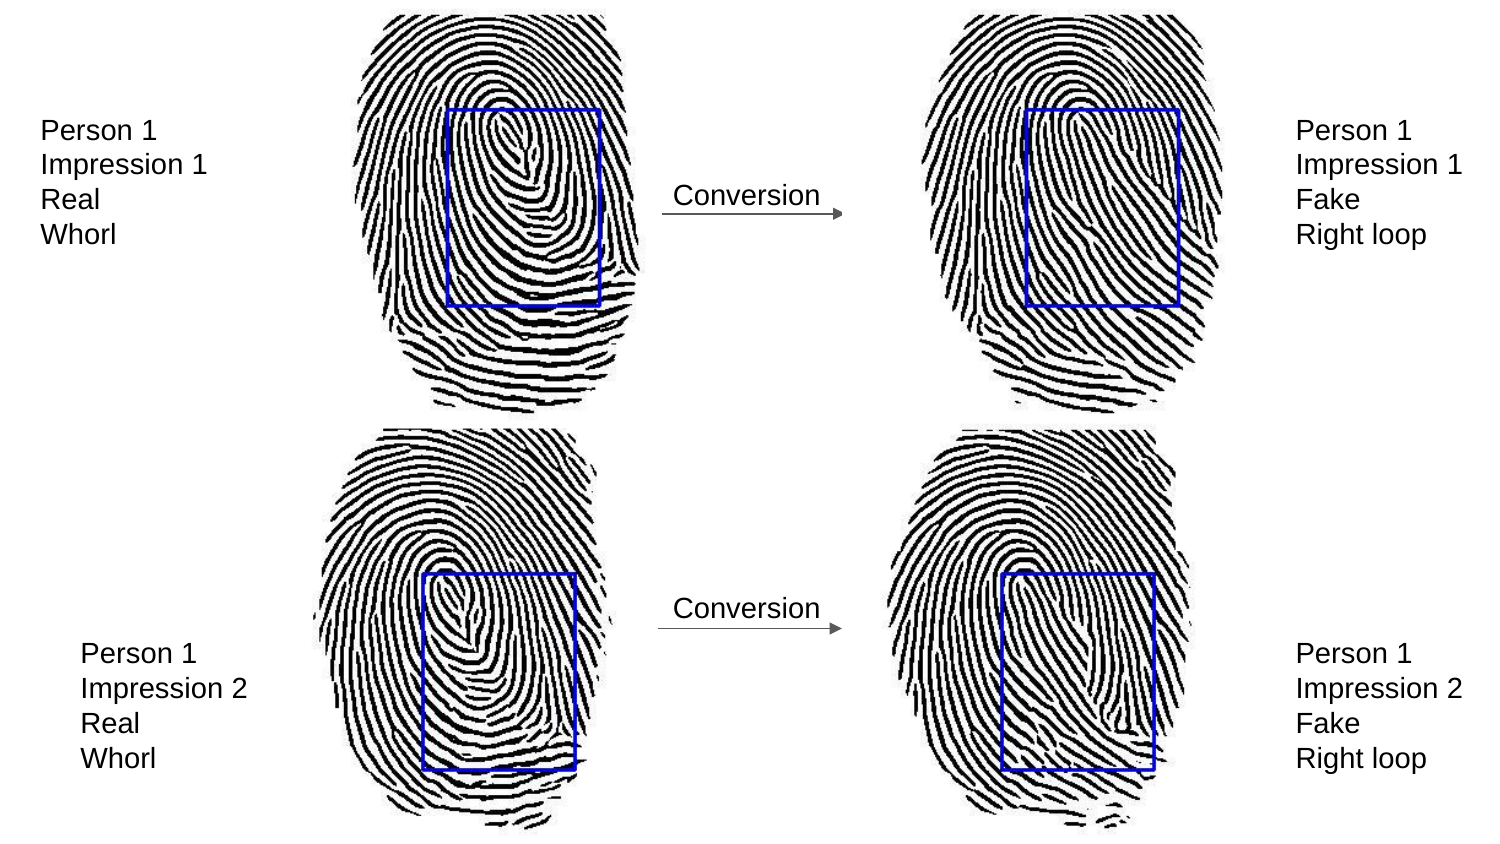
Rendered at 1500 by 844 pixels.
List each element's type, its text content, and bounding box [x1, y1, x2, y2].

text_box Person 1 Impression 1 Real Whorl [25, 95, 227, 266]
text_box Person 1 Impression 2 Real Whorl [65, 619, 257, 789]
text_box Conversion [663, 161, 837, 213]
picture [262, 0, 658, 843]
text_box Conversion [663, 222, 837, 227]
text_box Person 1 Impression 1 Fake Right loop [1280, 95, 1482, 266]
text_box Conversion [663, 574, 837, 627]
text_box Person 1 Impression 2 Fake Right loop [1280, 619, 1482, 789]
picture [842, 0, 1237, 843]
